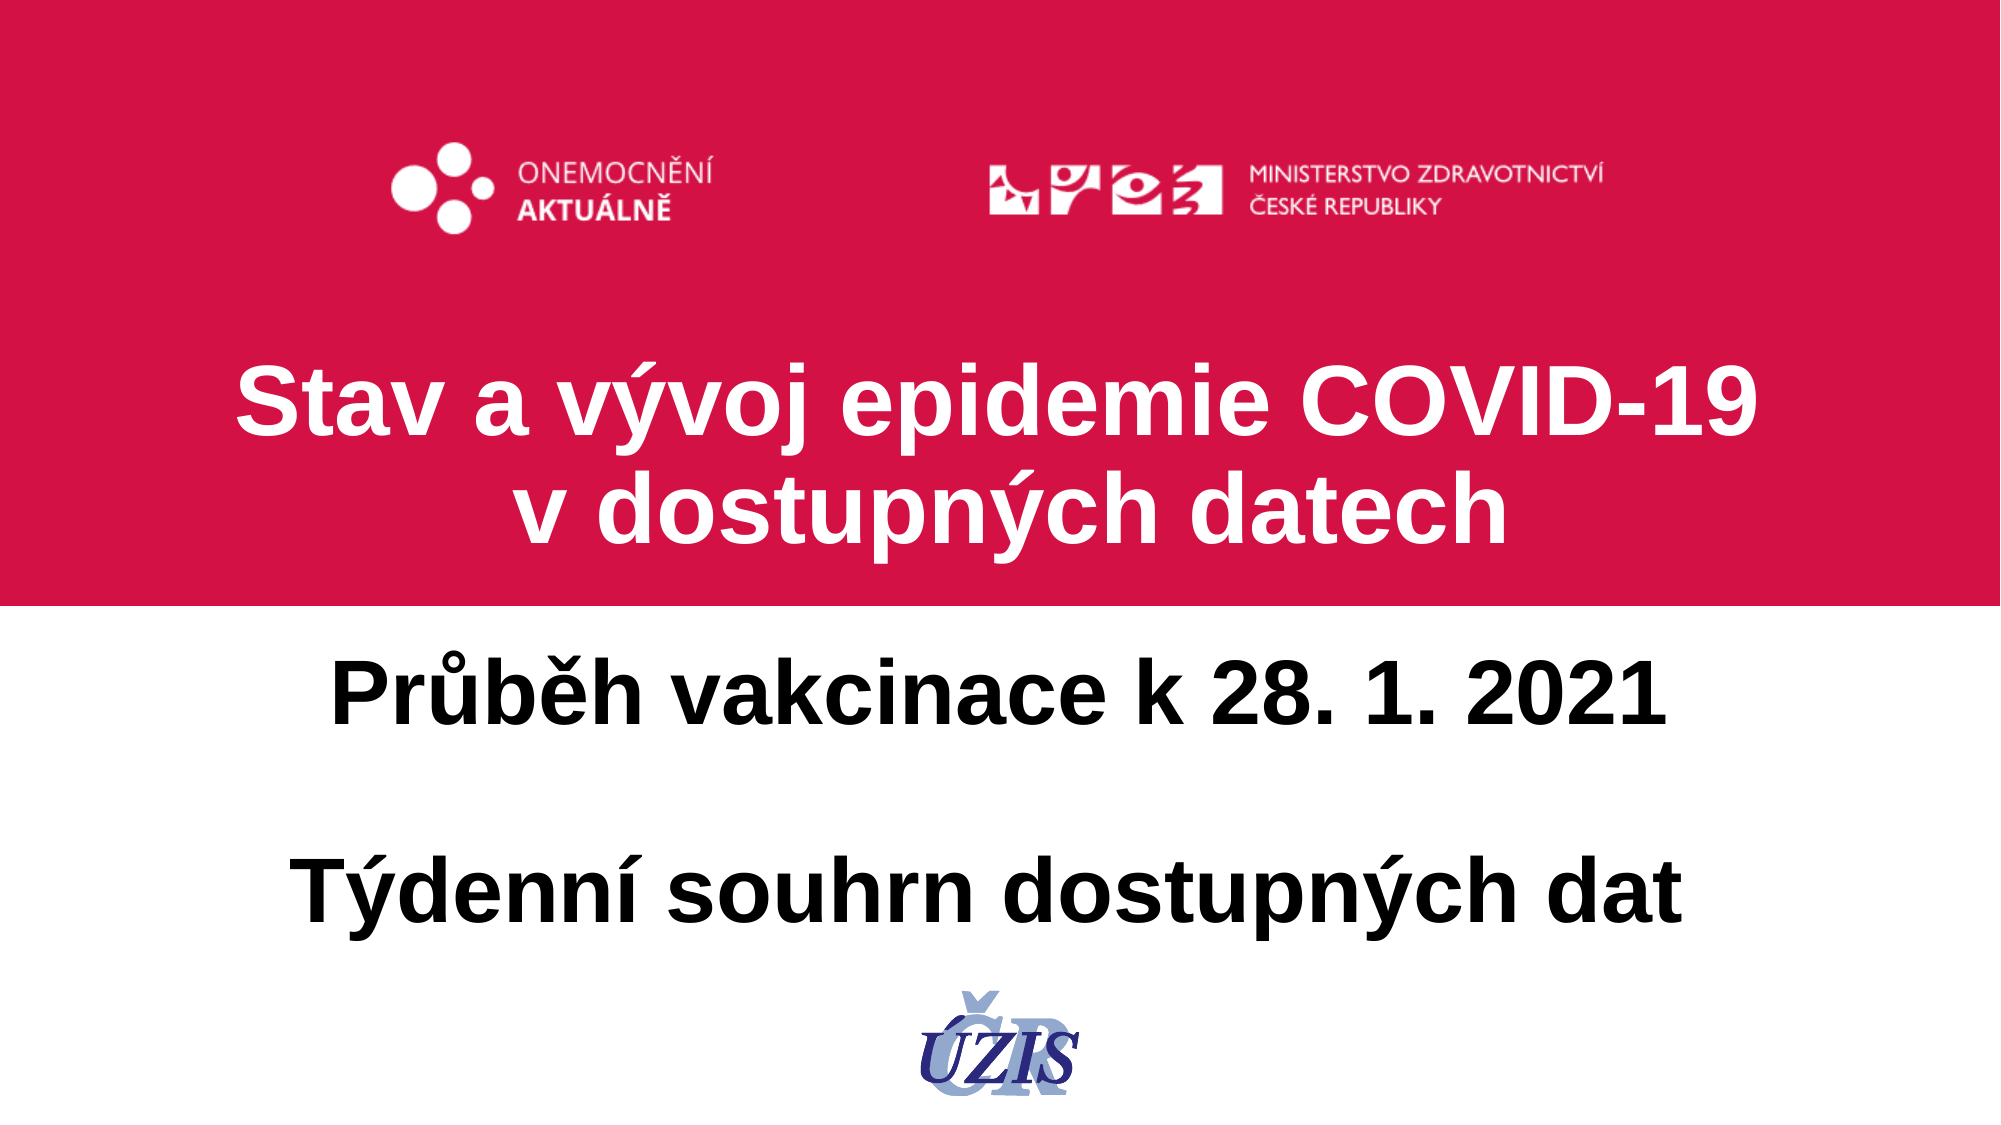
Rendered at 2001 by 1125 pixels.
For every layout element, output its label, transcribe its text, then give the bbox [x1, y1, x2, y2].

text_box Stav a vývoj epidemie COVID-19 v dostupných datech [11, 295, 2000, 573]
text_box Průběh vakcinace k 28. 1. 2021 Týdenní souhrn dostupných dat [0, 628, 2000, 950]
